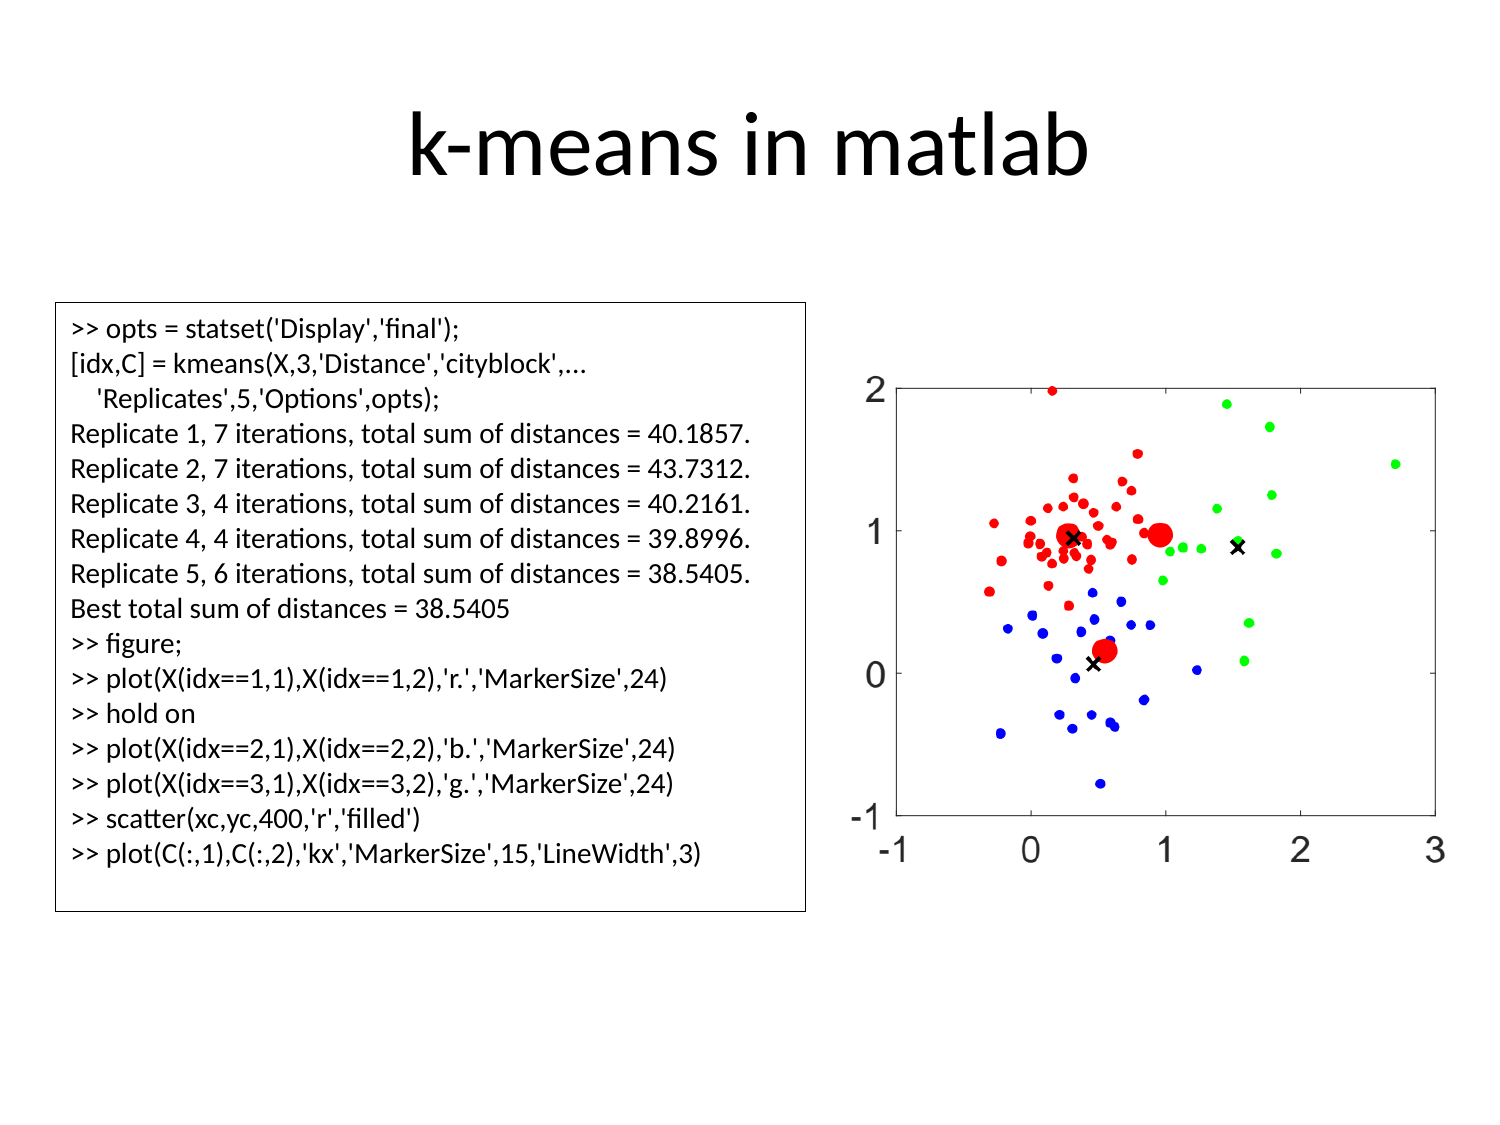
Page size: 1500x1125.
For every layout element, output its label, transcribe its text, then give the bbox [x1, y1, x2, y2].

text_box >> opts = statset('Display','final'); [idx,C] = kmeans(X,3,'Distance','cityblock',... 'Replicates',5,'Options',opts); Replicate 1, 7 iterations, total sum of distances = 40.1857. Replicate 2, 7 iterations, total sum of distances = 43.7312. Replicate 3, 4 iterations, total sum of distances = 40.2161. Replicate 4, 4 iterations, total sum of distances = 39.8996. Replicate 5, 6 iterations, total sum of distances = 38.5405. Best total sum of distances = 38.5405 >> figure; >> plot(X(idx==1,1),X(idx==1,2),'r.','MarkerSize',24) >> hold on >> plot(X(idx==2,1),X(idx==2,2),'b.','MarkerSize',24) >> plot(X(idx==3,1),X(idx==3,2),'g.','MarkerSize',24) >> scatter(xc,yc,400,'r','filled') >> plot(C(:,1),C(:,2),'kx','MarkerSize',15,'LineWidth',3) [55, 302, 806, 912]
picture [805, 349, 1500, 871]
title k-means in matlab [75, 45, 1425, 233]
